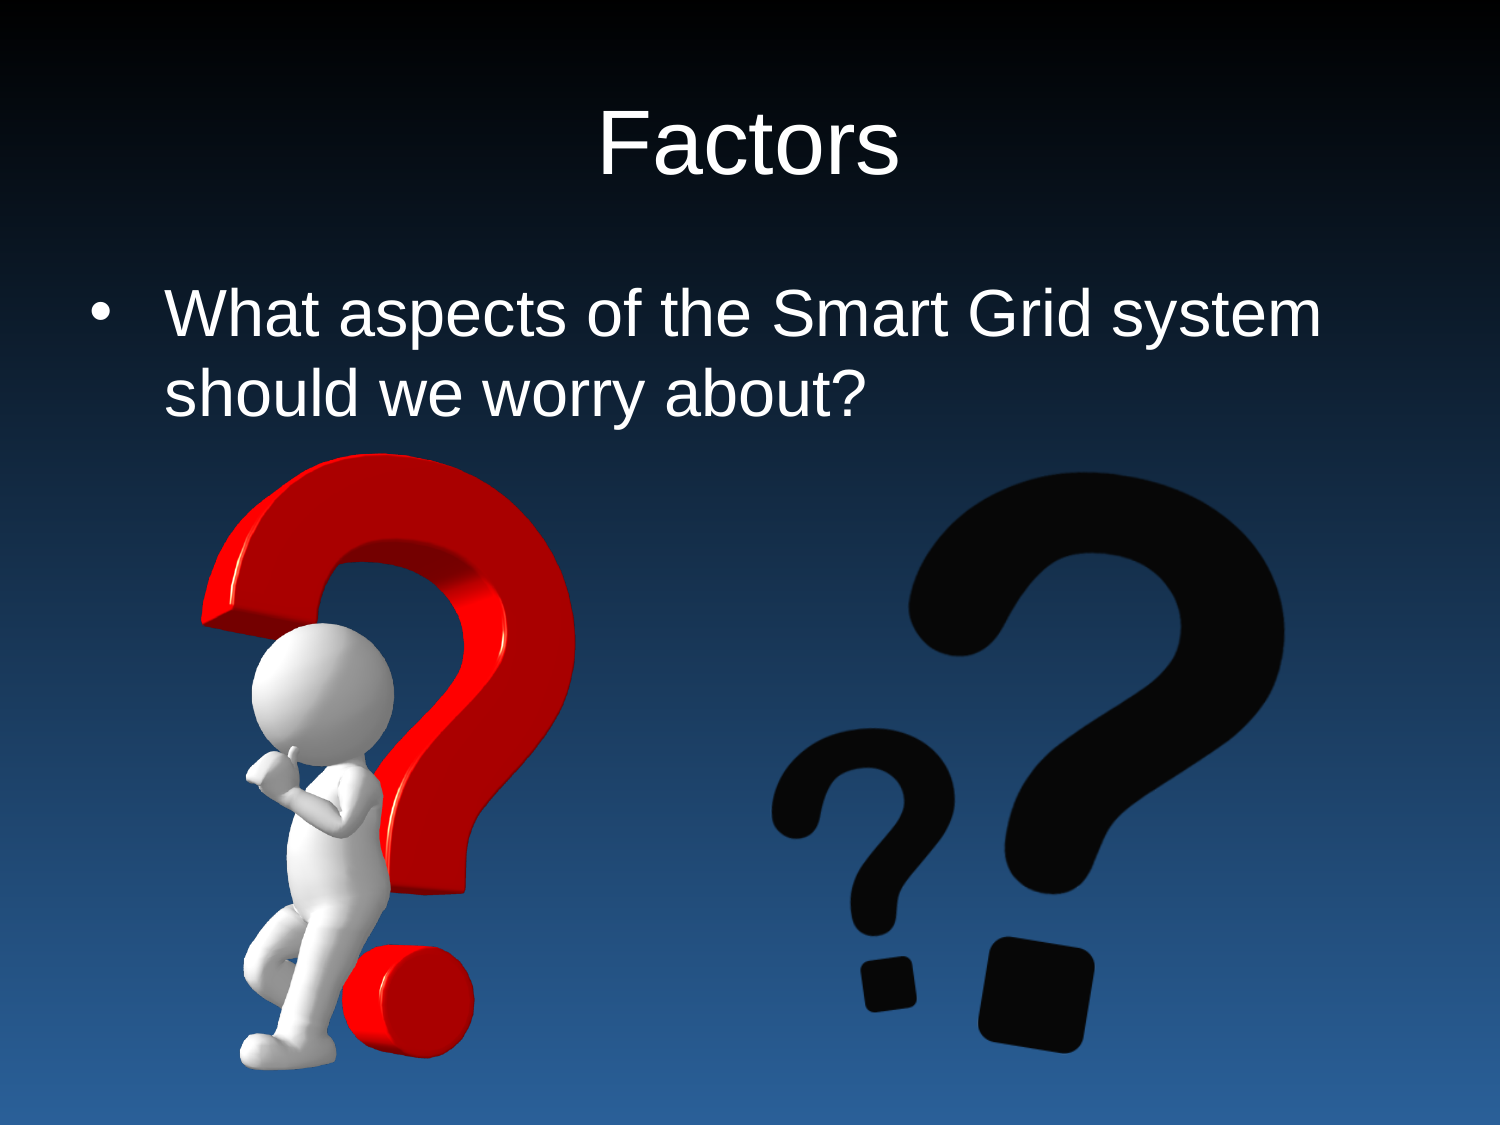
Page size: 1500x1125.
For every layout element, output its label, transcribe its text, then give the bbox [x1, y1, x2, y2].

list What aspects of the Smart Grid system should we worry about? [75, 262, 1424, 1004]
picture [716, 462, 1313, 1059]
picture [49, 442, 688, 1080]
title Factors [75, 45, 1424, 232]
